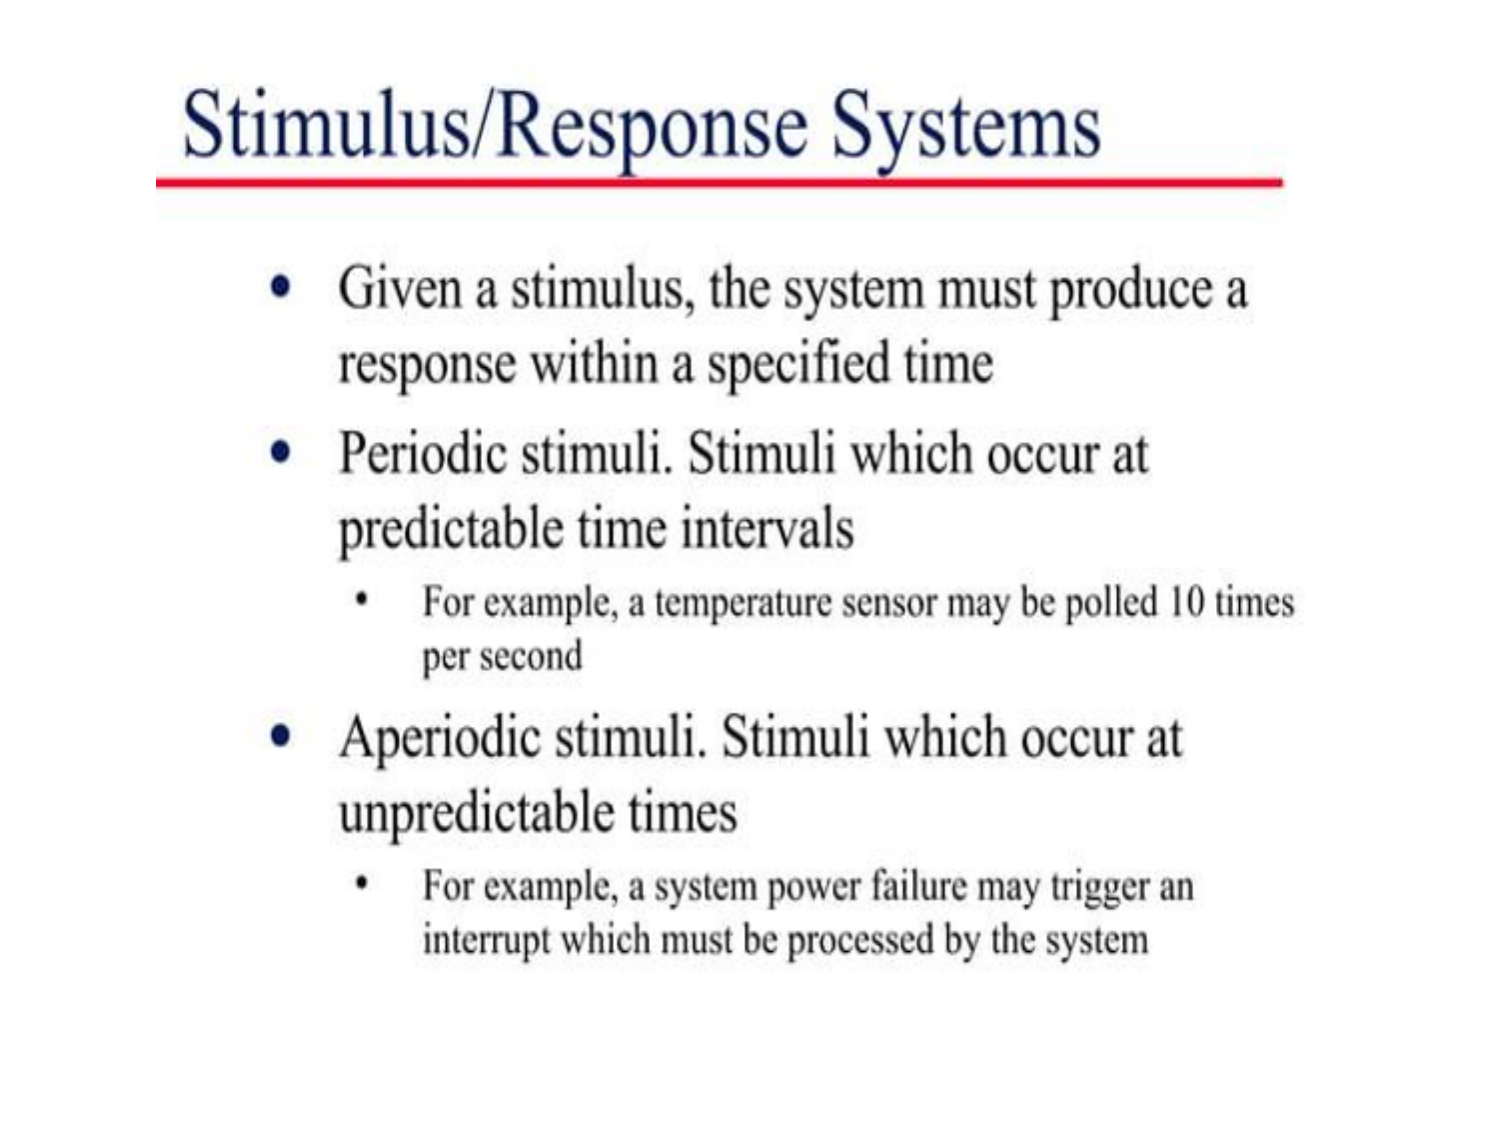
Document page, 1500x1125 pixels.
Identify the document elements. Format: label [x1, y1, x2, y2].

picture [155, 51, 1371, 1006]
